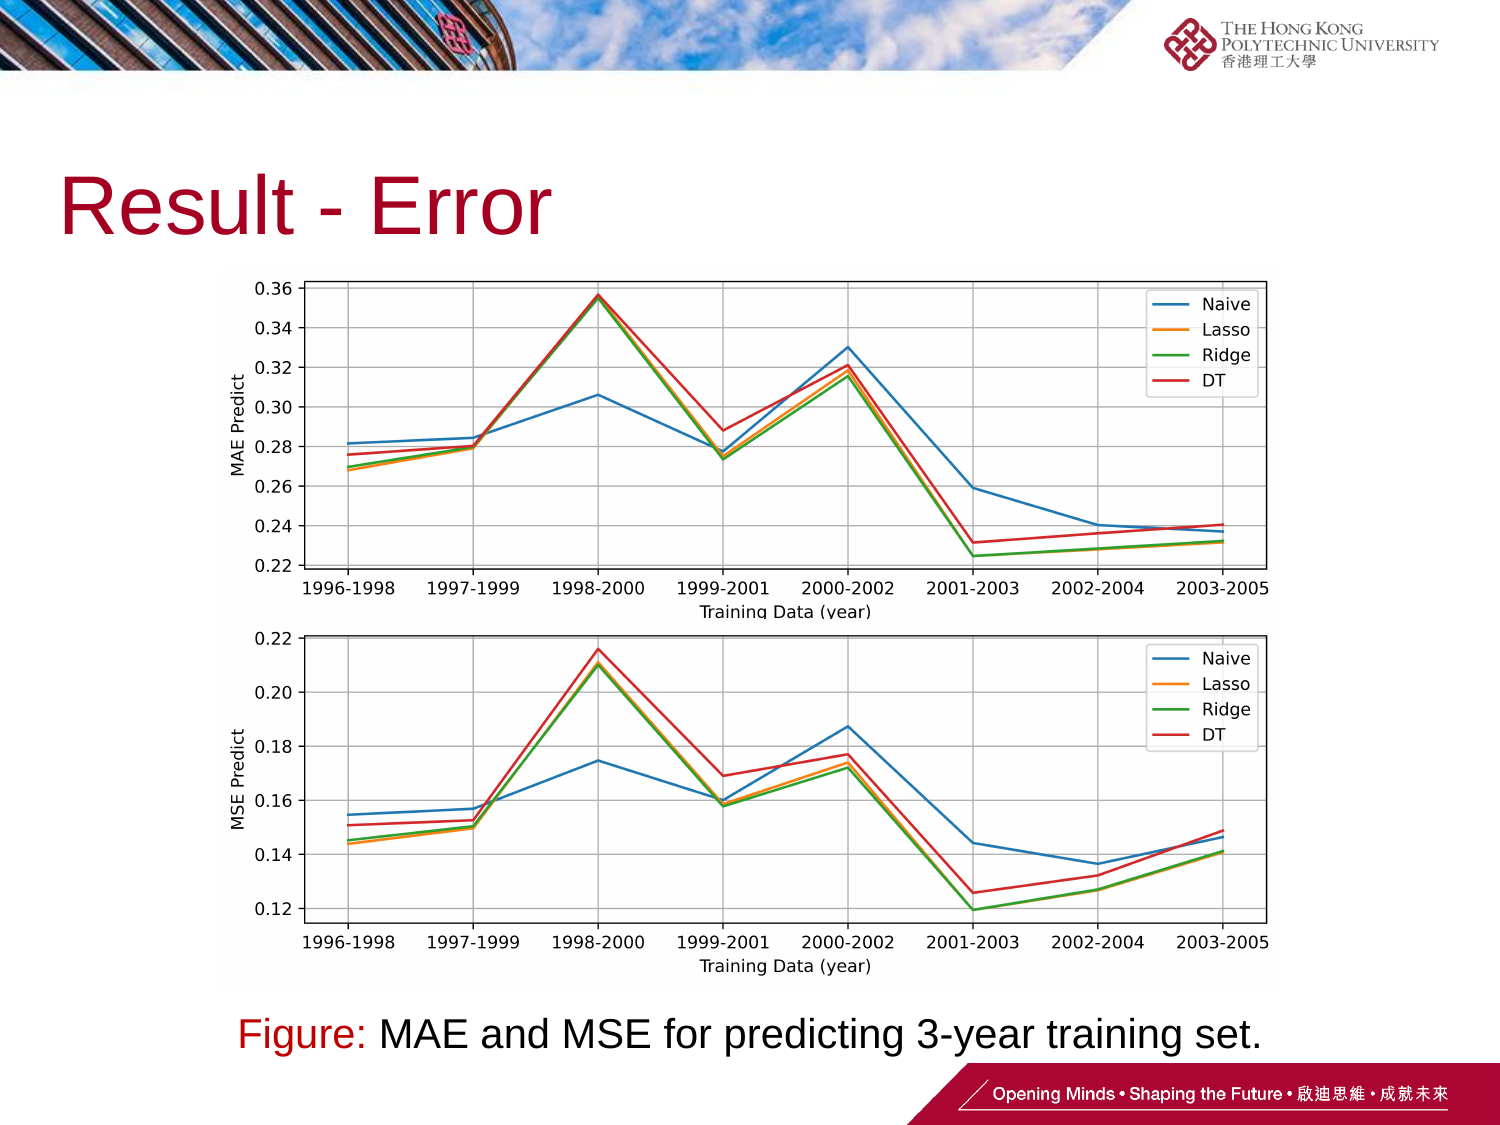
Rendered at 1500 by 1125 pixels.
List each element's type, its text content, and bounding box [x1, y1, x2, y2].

picture [0, 0, 1500, 1125]
text_box Figure: MAE and MSE for predicting 3-year training set. [159, 999, 1341, 1065]
picture [5, 0, 13, 5]
title Result - Error [43, 90, 1459, 327]
picture [24, 7, 30, 15]
